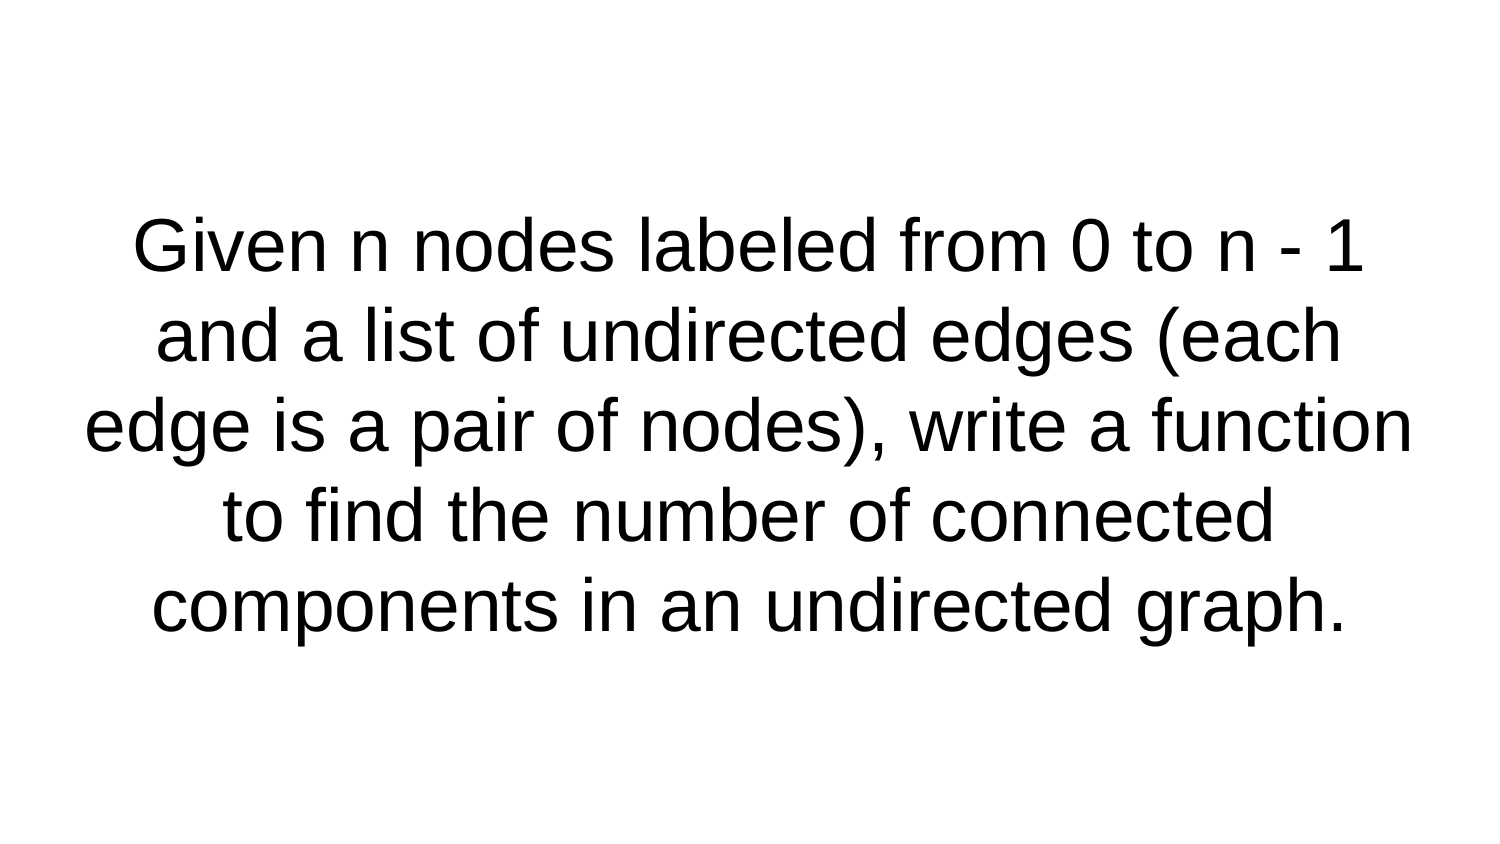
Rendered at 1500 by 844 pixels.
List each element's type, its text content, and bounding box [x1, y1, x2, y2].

title Given n nodes labeled from 0 to n - 1 and a list of undirected edges (each edge is a pair of nodes), write a function to find the number of connected components in an undirected graph. [51, 352, 1449, 491]
